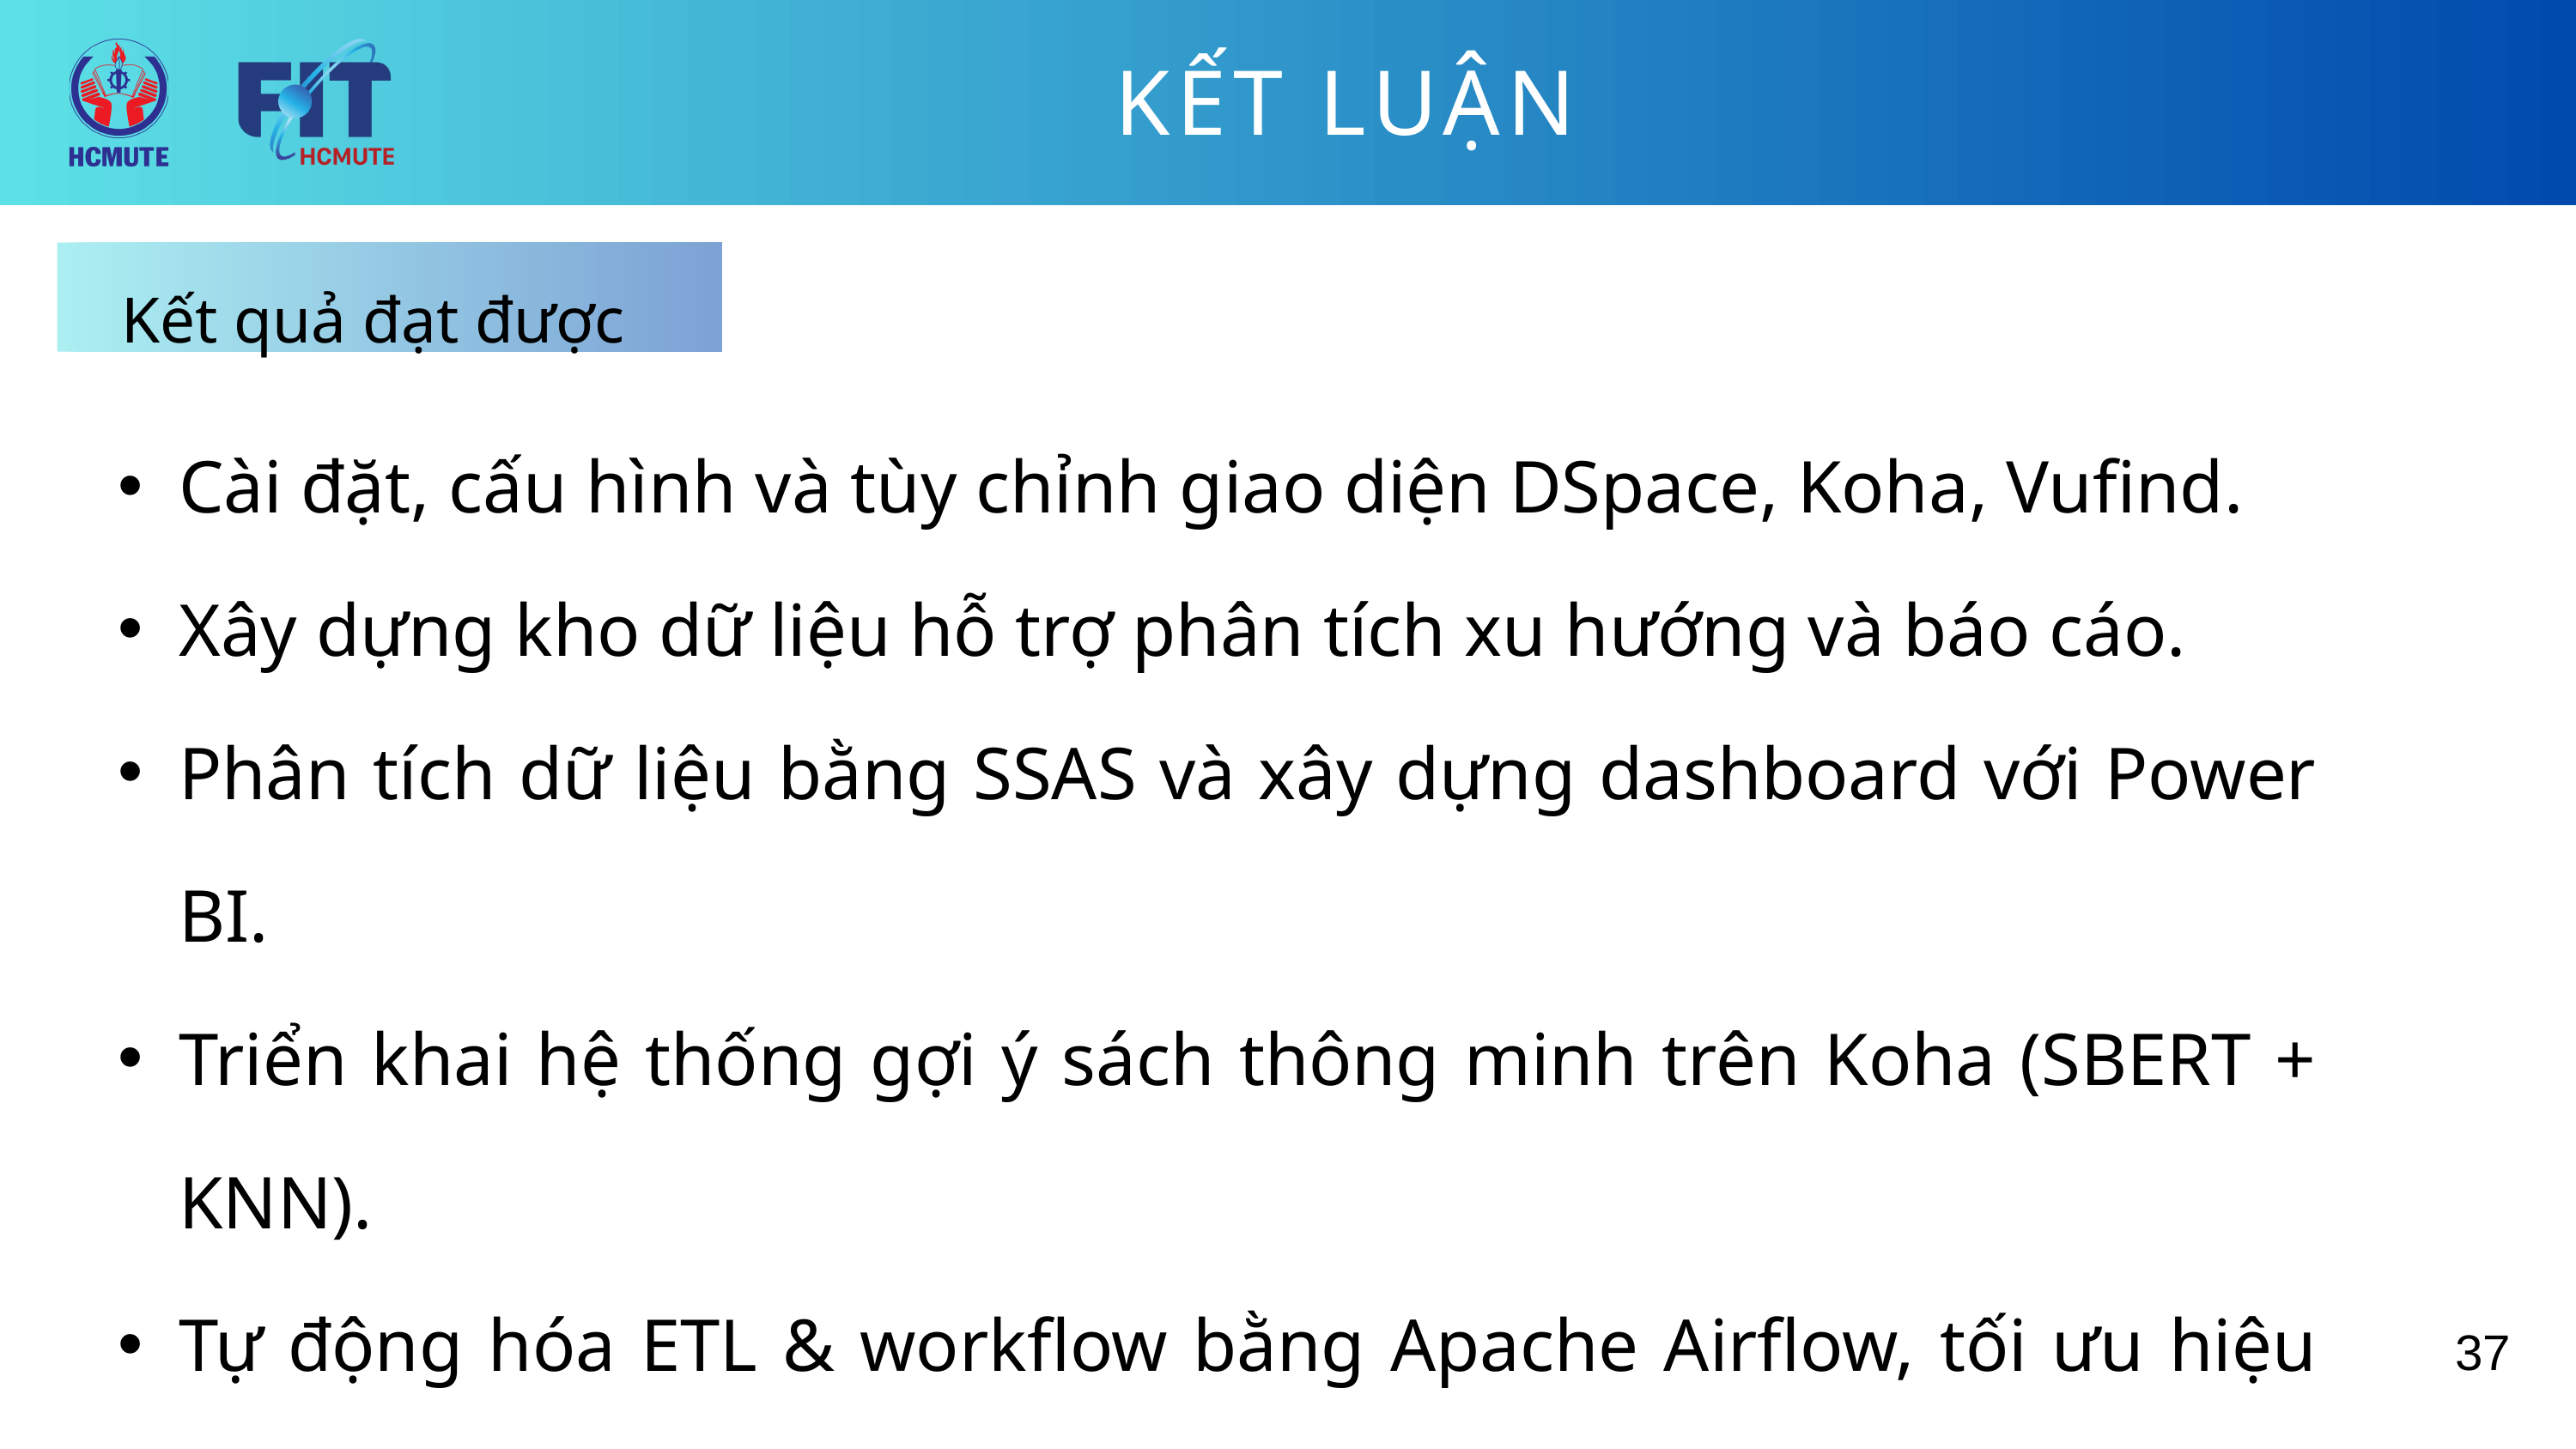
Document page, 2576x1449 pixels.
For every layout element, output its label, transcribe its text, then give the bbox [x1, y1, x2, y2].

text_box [57, 242, 722, 352]
text_box Cài đặt, cấu hình và tùy chỉnh giao diện DSpace, Koha, Vufind. Xây dựng kho dữ liệu hỗ trợ phân tích xu hướng và báo cáo. Phân tích dữ liệu bằng SSAS và xây dựng dashboard với Power BI. Triển khai hệ thống gợi ý sách thông minh trên Koha (SBERT + KNN). Tự động hóa ETL & workflow bằng Apache Airflow, tối ưu hiệu suất tìm kiếm với Solr. [57, 384, 2318, 1449]
text_box 37 [2446, 1310, 2519, 1381]
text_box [0, 0, 2576, 206]
